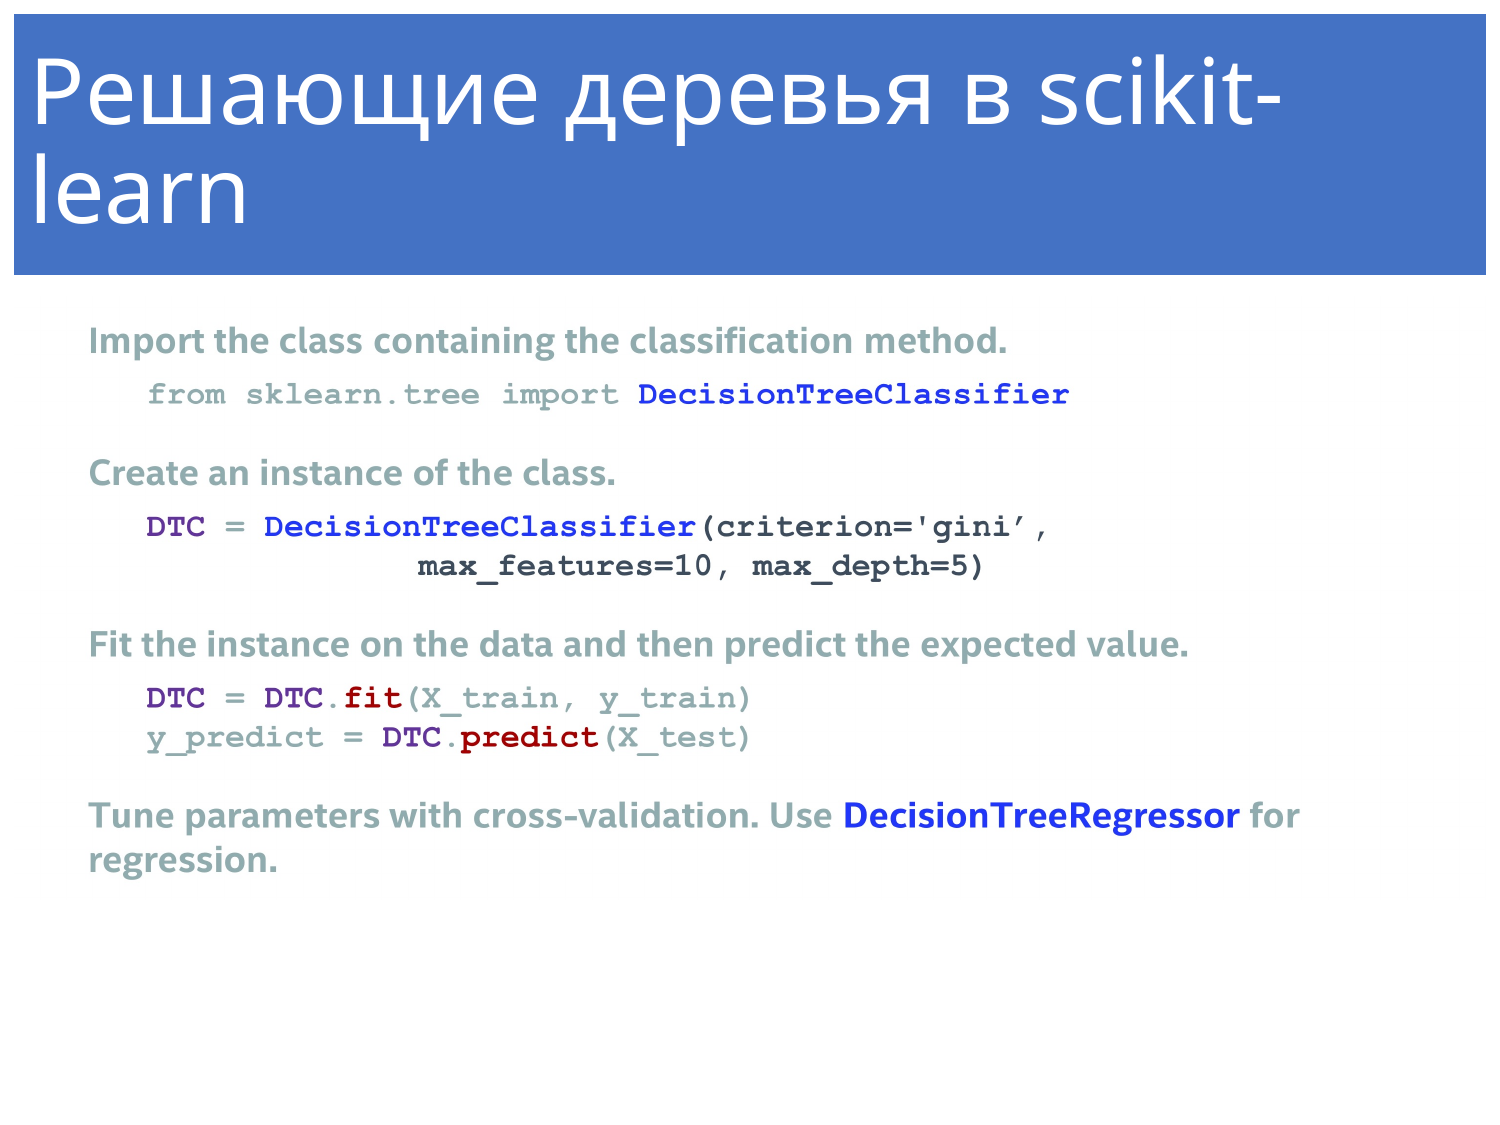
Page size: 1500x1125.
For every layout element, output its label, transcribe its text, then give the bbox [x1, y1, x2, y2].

picture [14, 296, 1486, 900]
title Решающие деревья в scikit-learn [14, 14, 1486, 275]
